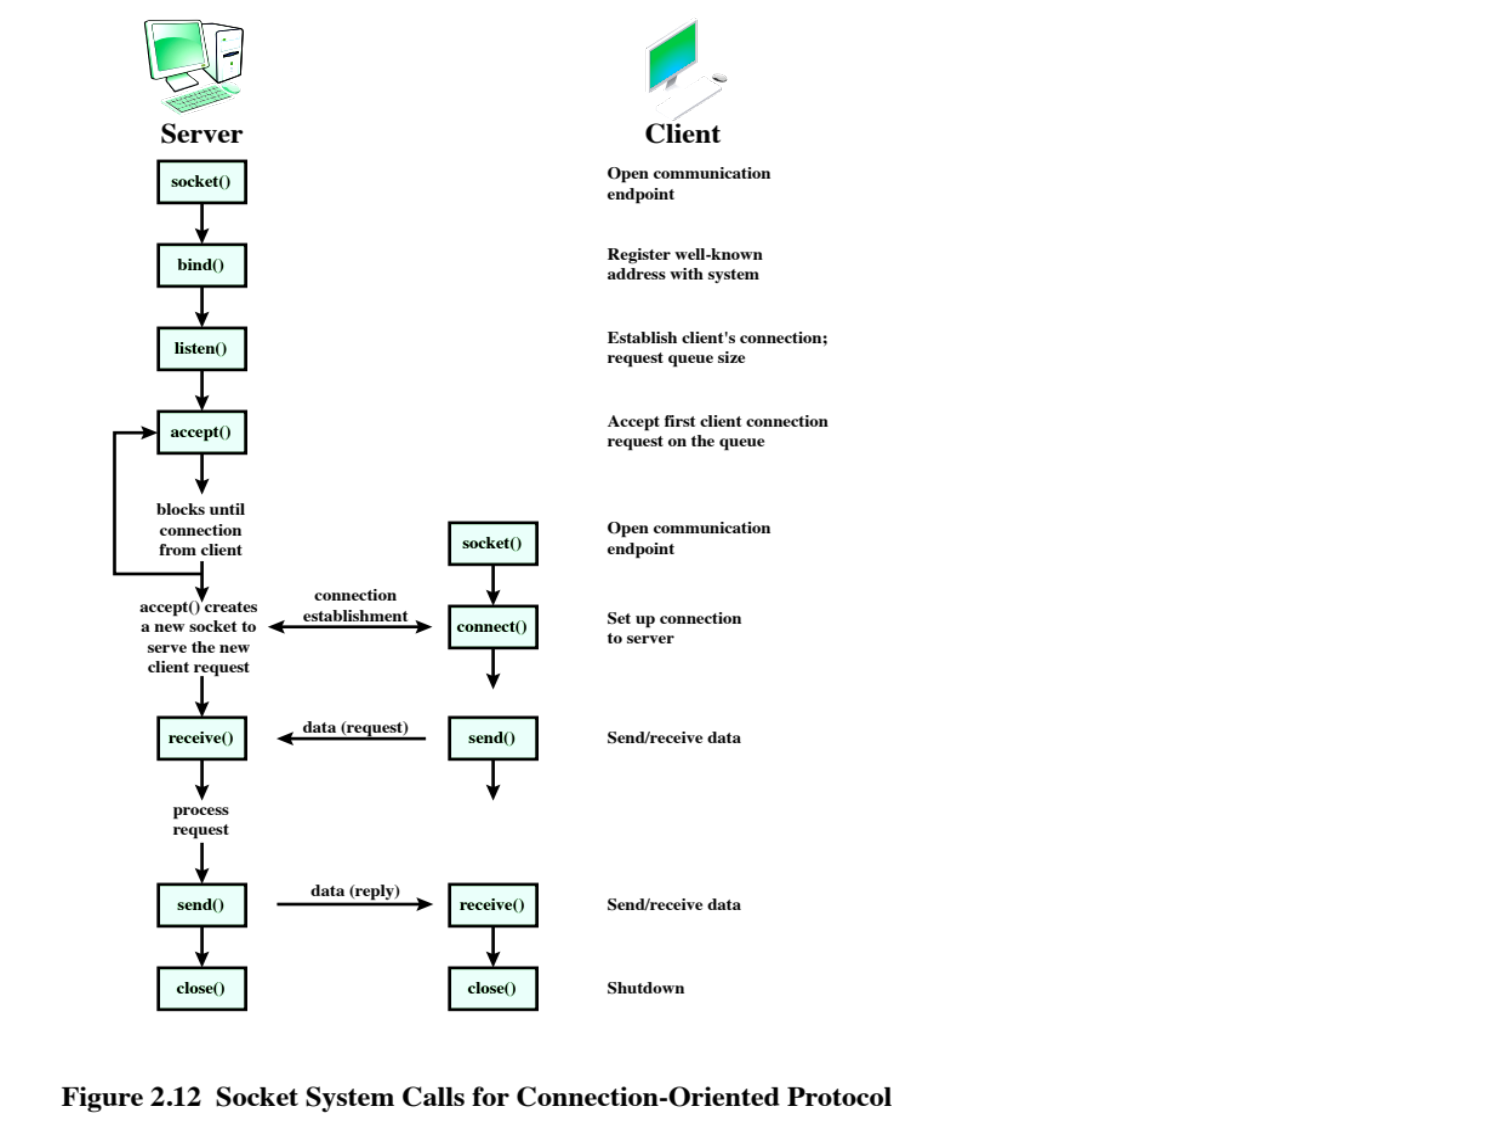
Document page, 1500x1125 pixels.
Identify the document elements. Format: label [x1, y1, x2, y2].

picture [0, 0, 988, 1125]
